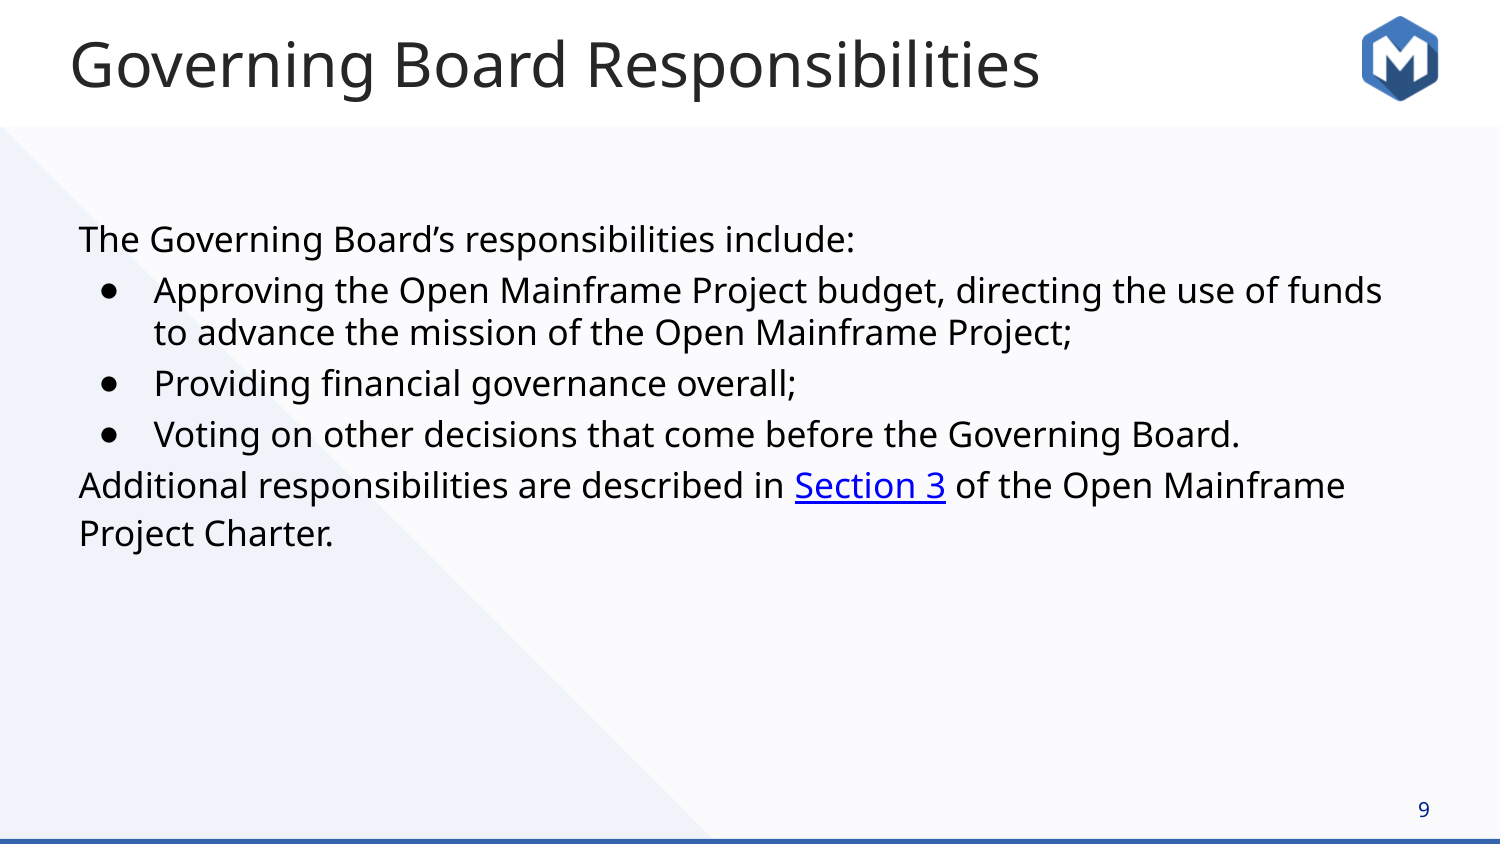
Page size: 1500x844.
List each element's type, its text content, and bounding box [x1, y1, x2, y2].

picture [1362, 16, 1440, 102]
list The Governing Board’s responsibilities include: Approving the Open Mainframe Project budget, directing the use of funds to advance the mission of the Open Mainframe Project; Providing financial governance overall; Voting on other decisions that come before the Governing Board. Additional responsibilities are described in Section 3 of the Open Mainframe Project Charter. [63, 201, 1437, 642]
slide_number ‹#› [1349, 787, 1445, 833]
title Governing Board Responsibilities [54, 26, 1350, 100]
